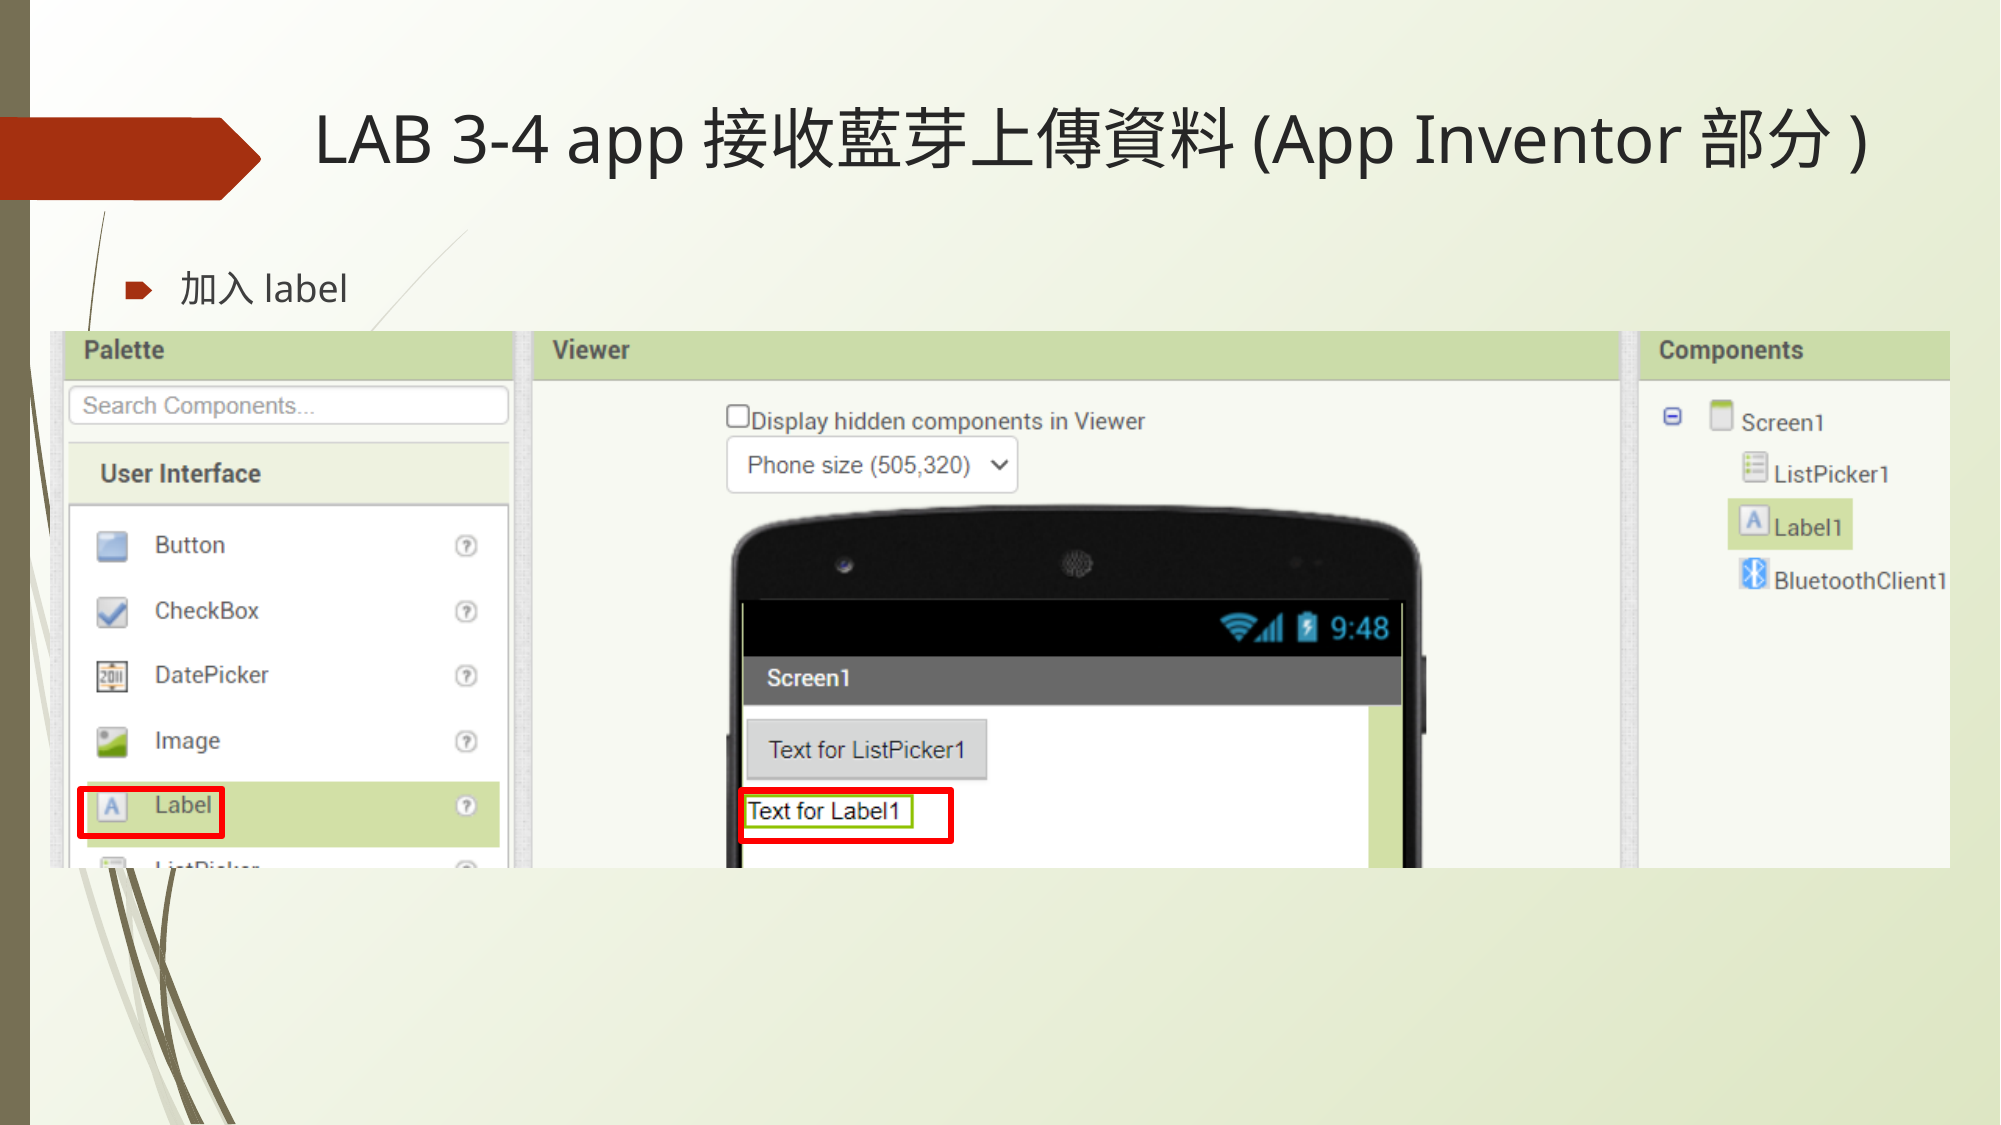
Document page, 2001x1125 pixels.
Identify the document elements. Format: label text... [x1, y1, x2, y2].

list 加入label [108, 257, 389, 329]
title LAB 3-4 app接收藍芽上傳資料(App Inventor部分) [298, 88, 1888, 313]
picture [49, 331, 1951, 868]
